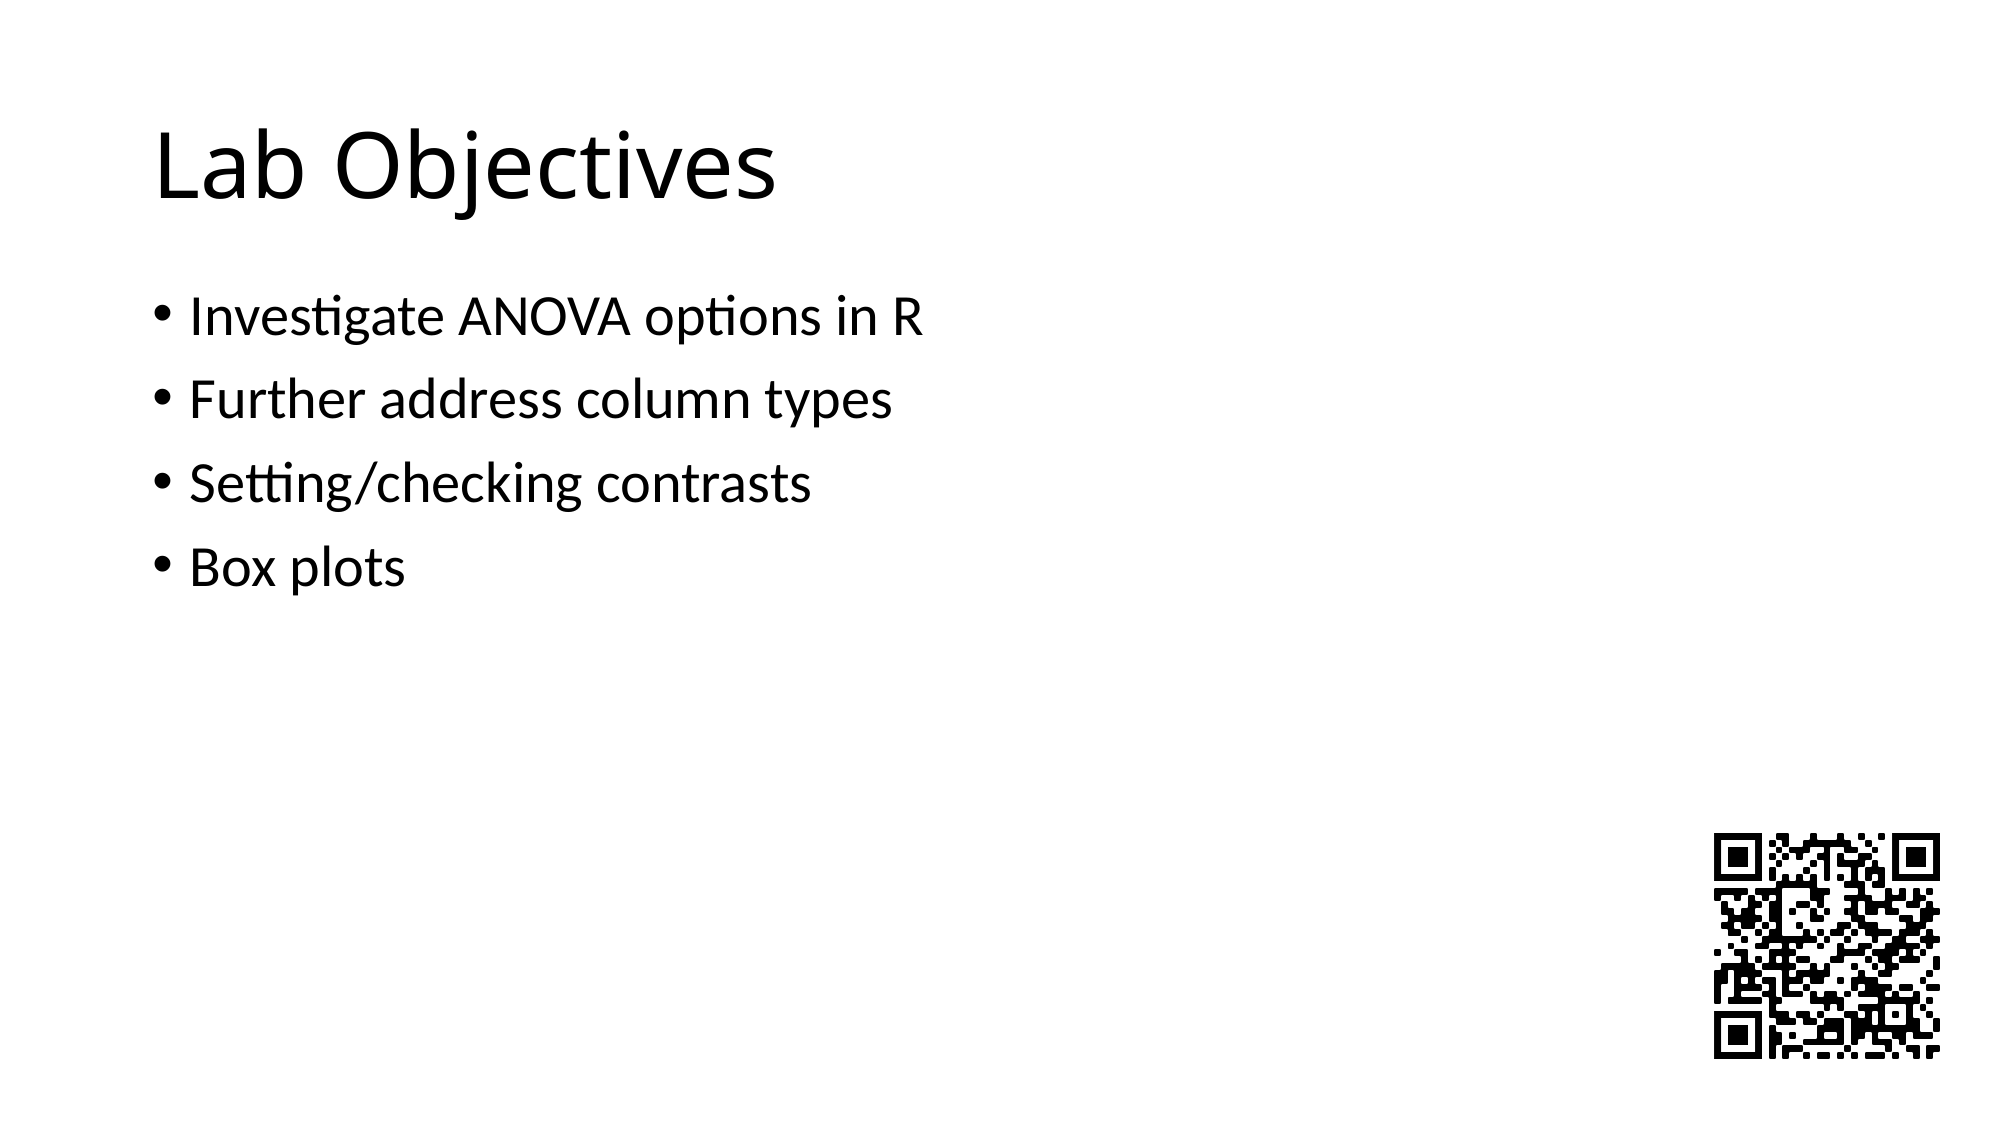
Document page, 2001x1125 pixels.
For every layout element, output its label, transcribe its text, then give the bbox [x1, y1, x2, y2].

picture [1680, 799, 1974, 1094]
list Investigate ANOVA options in R Further address column types Setting/checking contrasts Box plots [137, 277, 1863, 1014]
title Lab Objectives [137, 59, 1863, 277]
